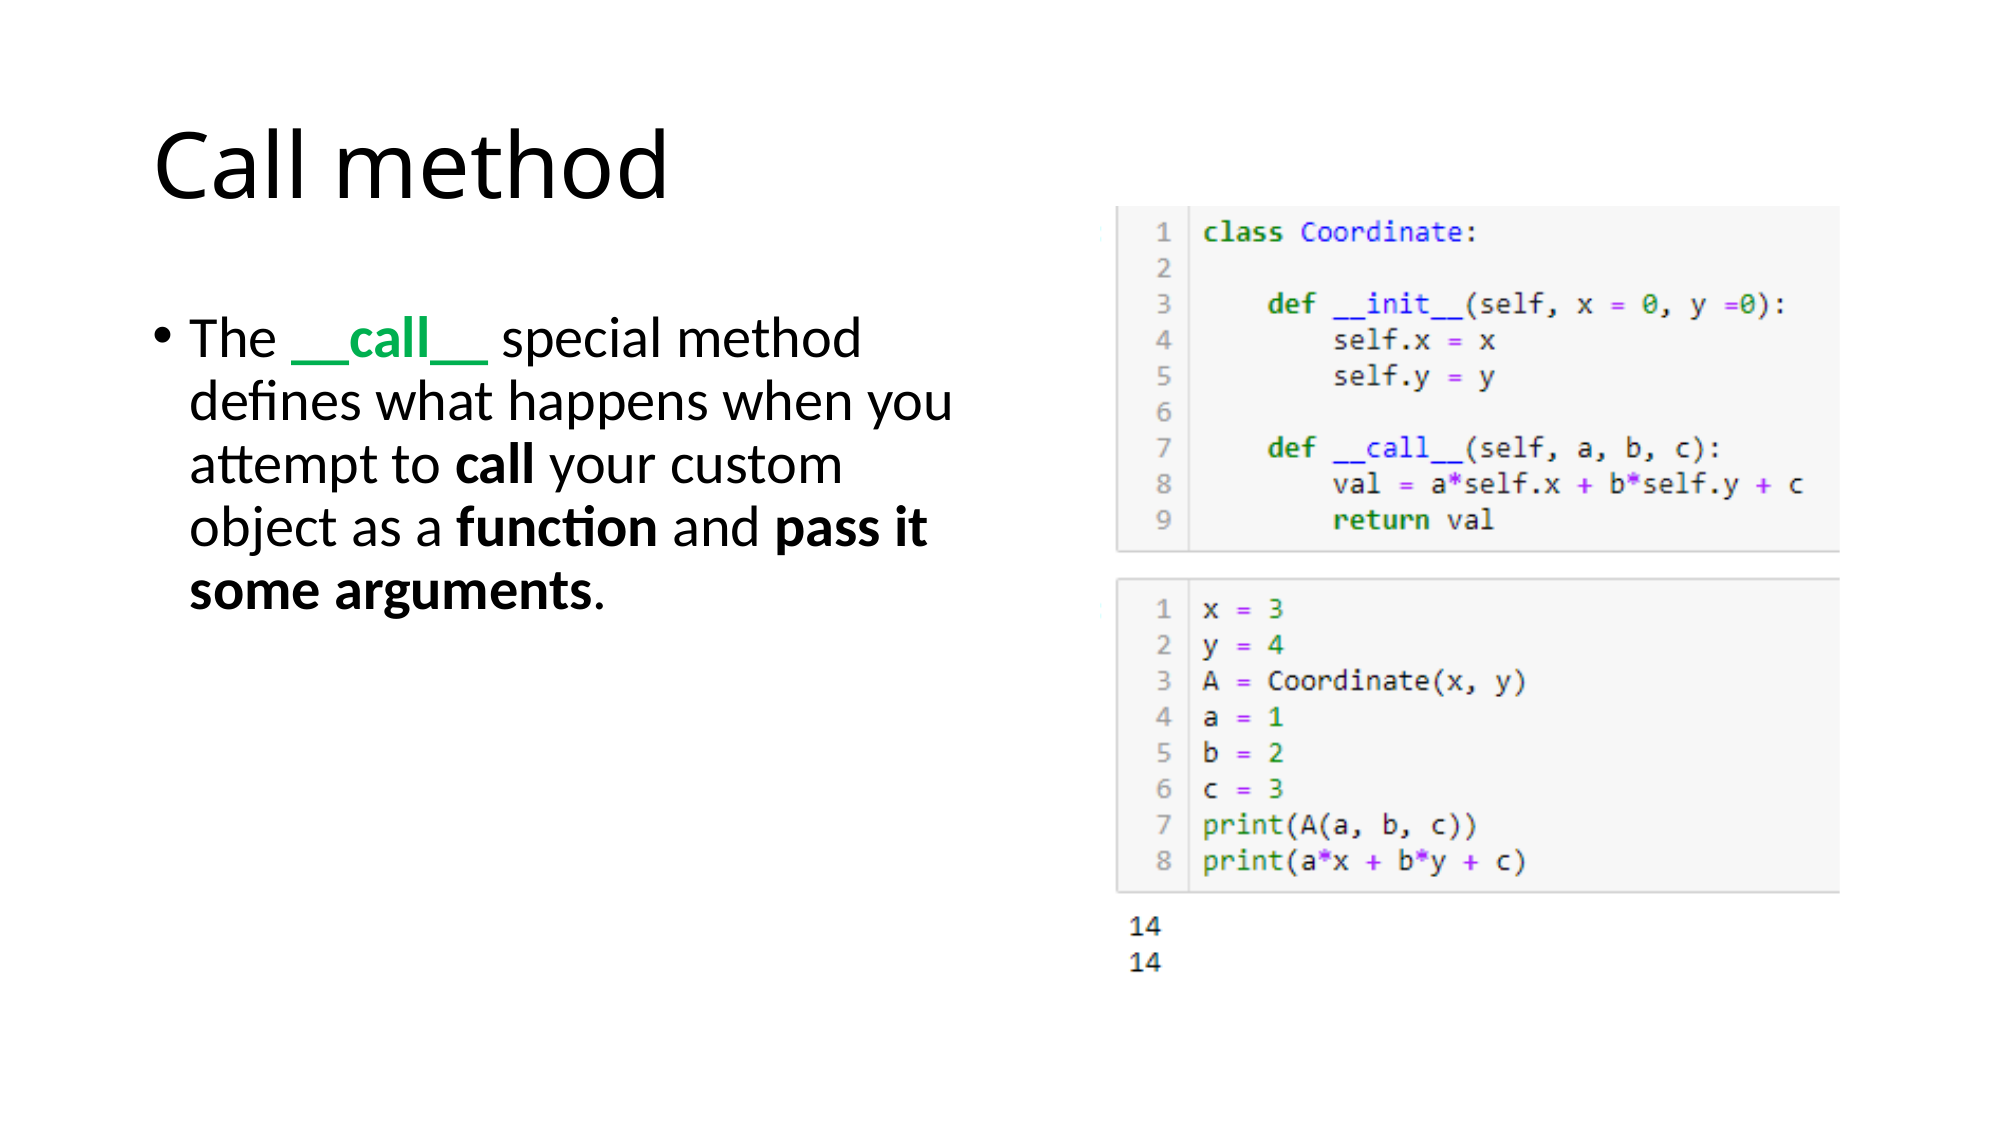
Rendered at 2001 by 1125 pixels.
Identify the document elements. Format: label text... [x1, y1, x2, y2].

title Call method [137, 59, 1863, 278]
picture [1099, 206, 1840, 993]
list The __call__ special method defines what happens when you attempt to call your custom object as a function and pass it some arguments. [137, 299, 988, 1014]
